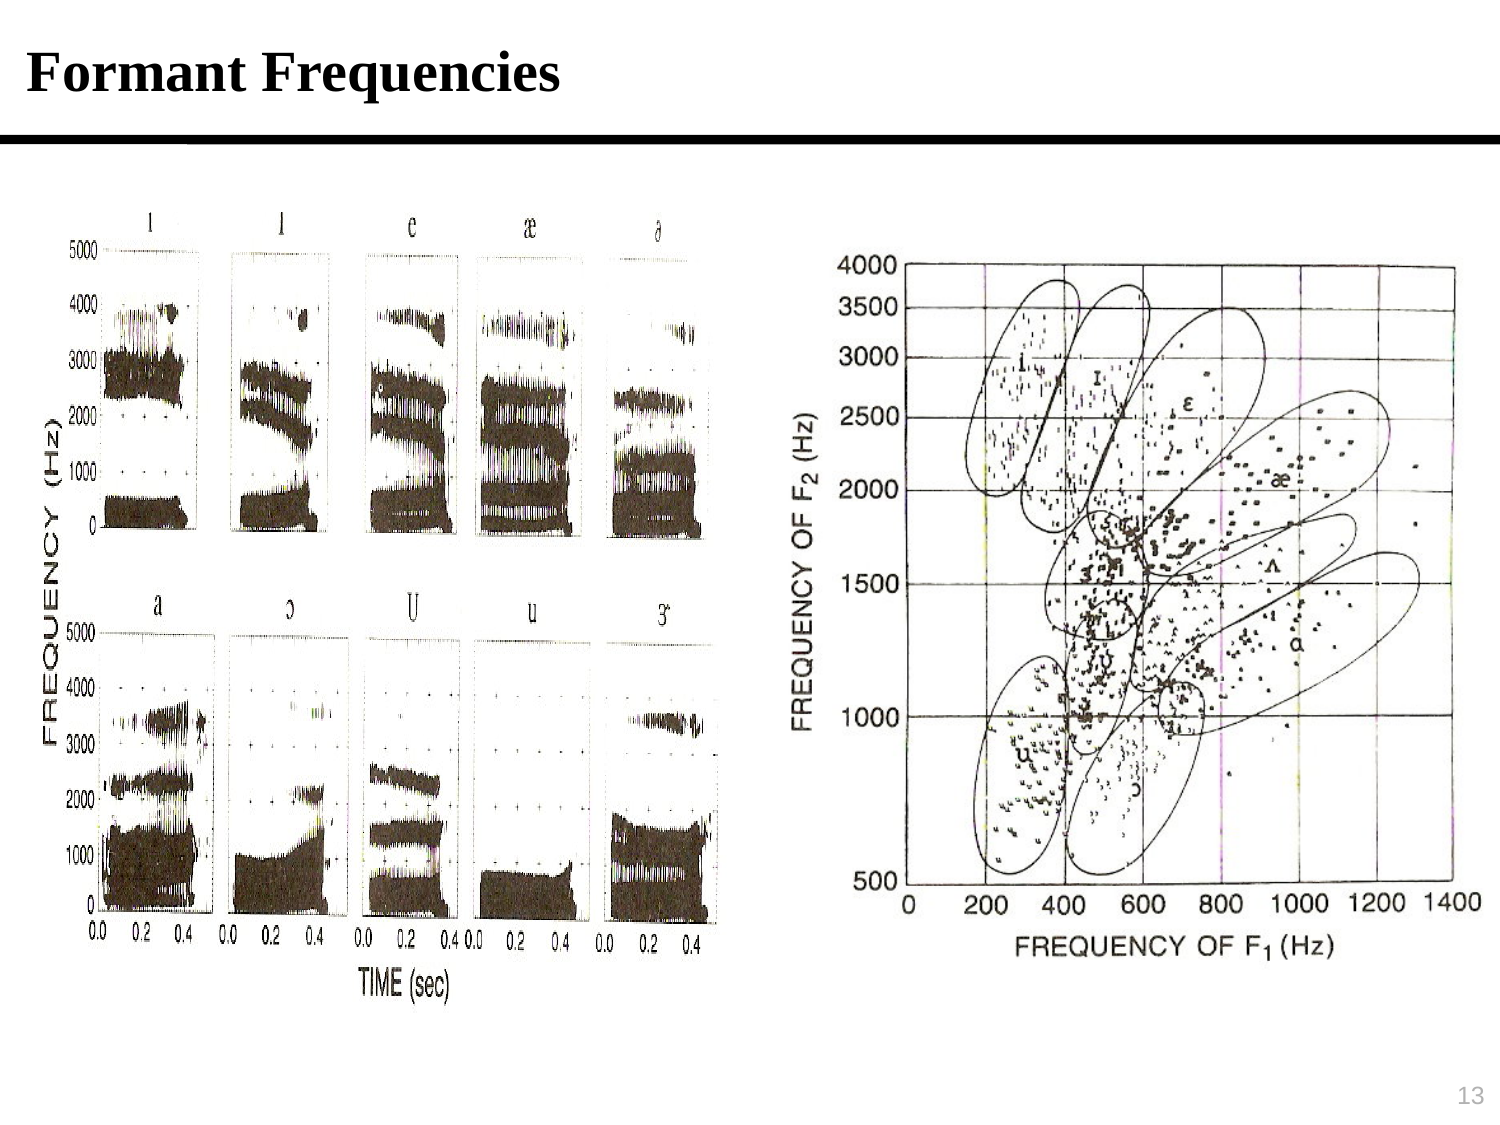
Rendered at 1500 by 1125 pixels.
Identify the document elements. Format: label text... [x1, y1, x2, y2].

title Formant Frequencies [11, 11, 1488, 124]
picture [0, 212, 744, 1013]
slide_number 13 [1162, 1065, 1500, 1125]
picture [769, 224, 1500, 976]
